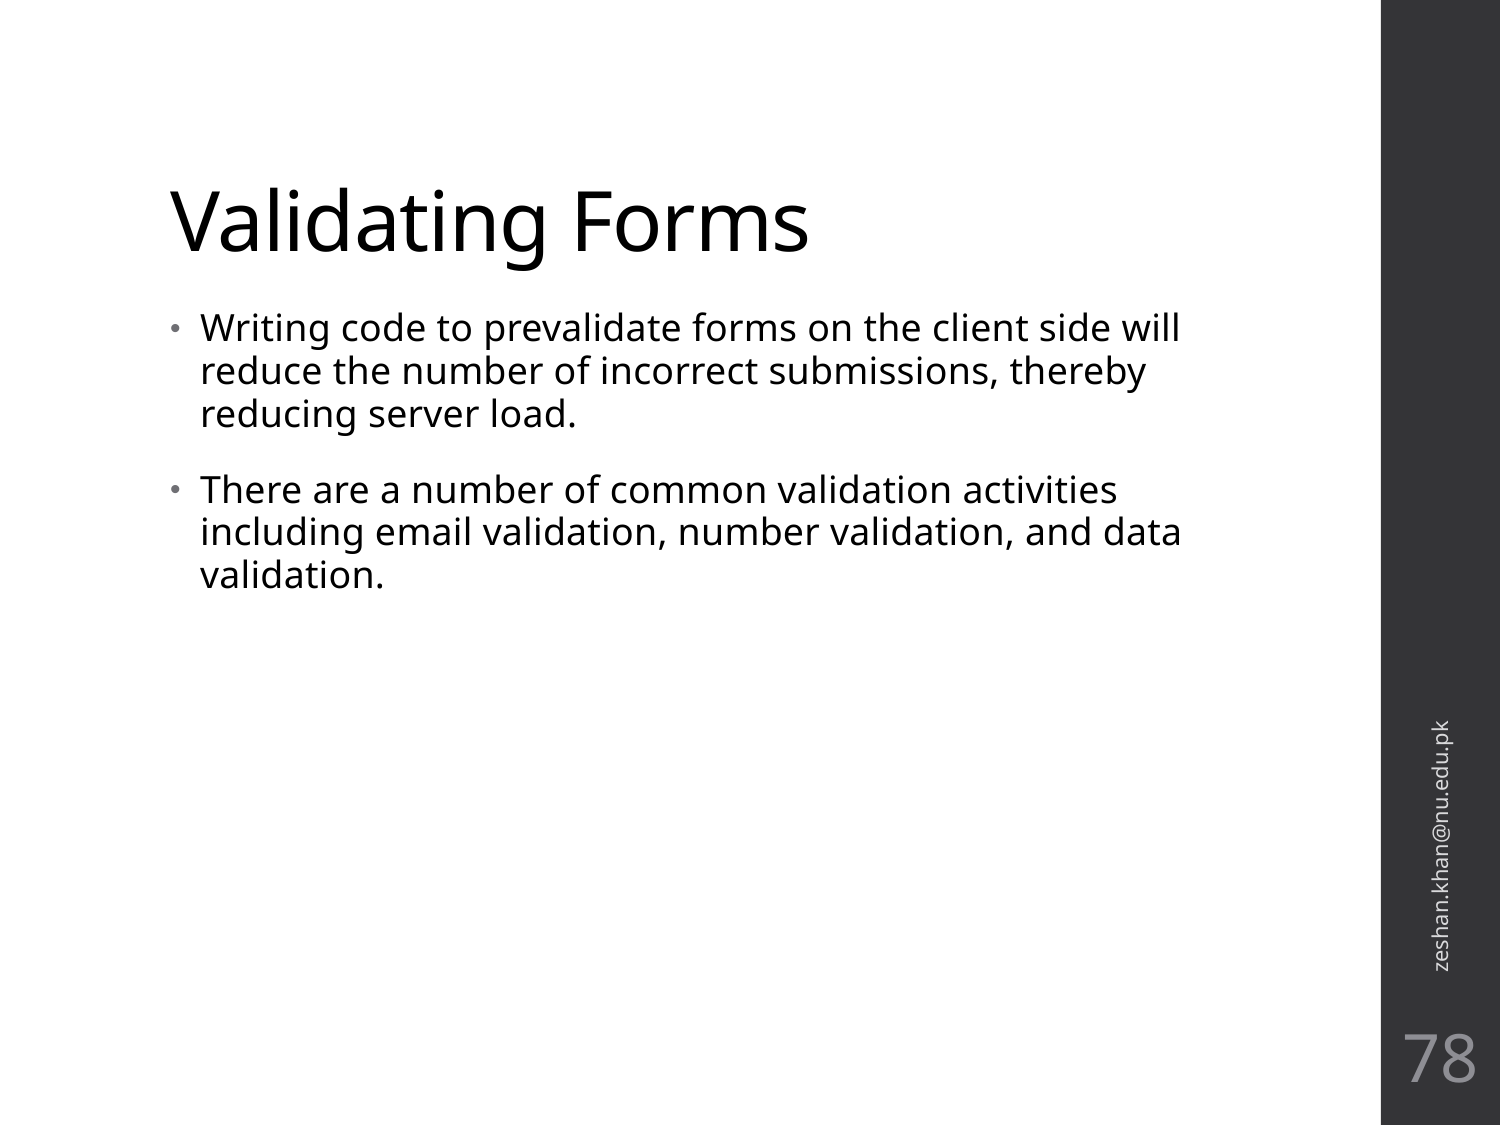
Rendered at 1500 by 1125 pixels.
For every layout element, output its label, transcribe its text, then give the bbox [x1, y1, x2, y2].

slide_number 78 [1384, 1012, 1498, 1110]
title Validating Forms [155, 60, 1348, 278]
list Writing code to prevalidate forms on the client side will reduce the number of incorrect submissions, thereby reducing server load. There are a number of common validation activities including email validation, number validation, and data validation. [155, 299, 1213, 1014]
footer zeshan.khan@nu.edu.pk [1418, 400, 1464, 988]
